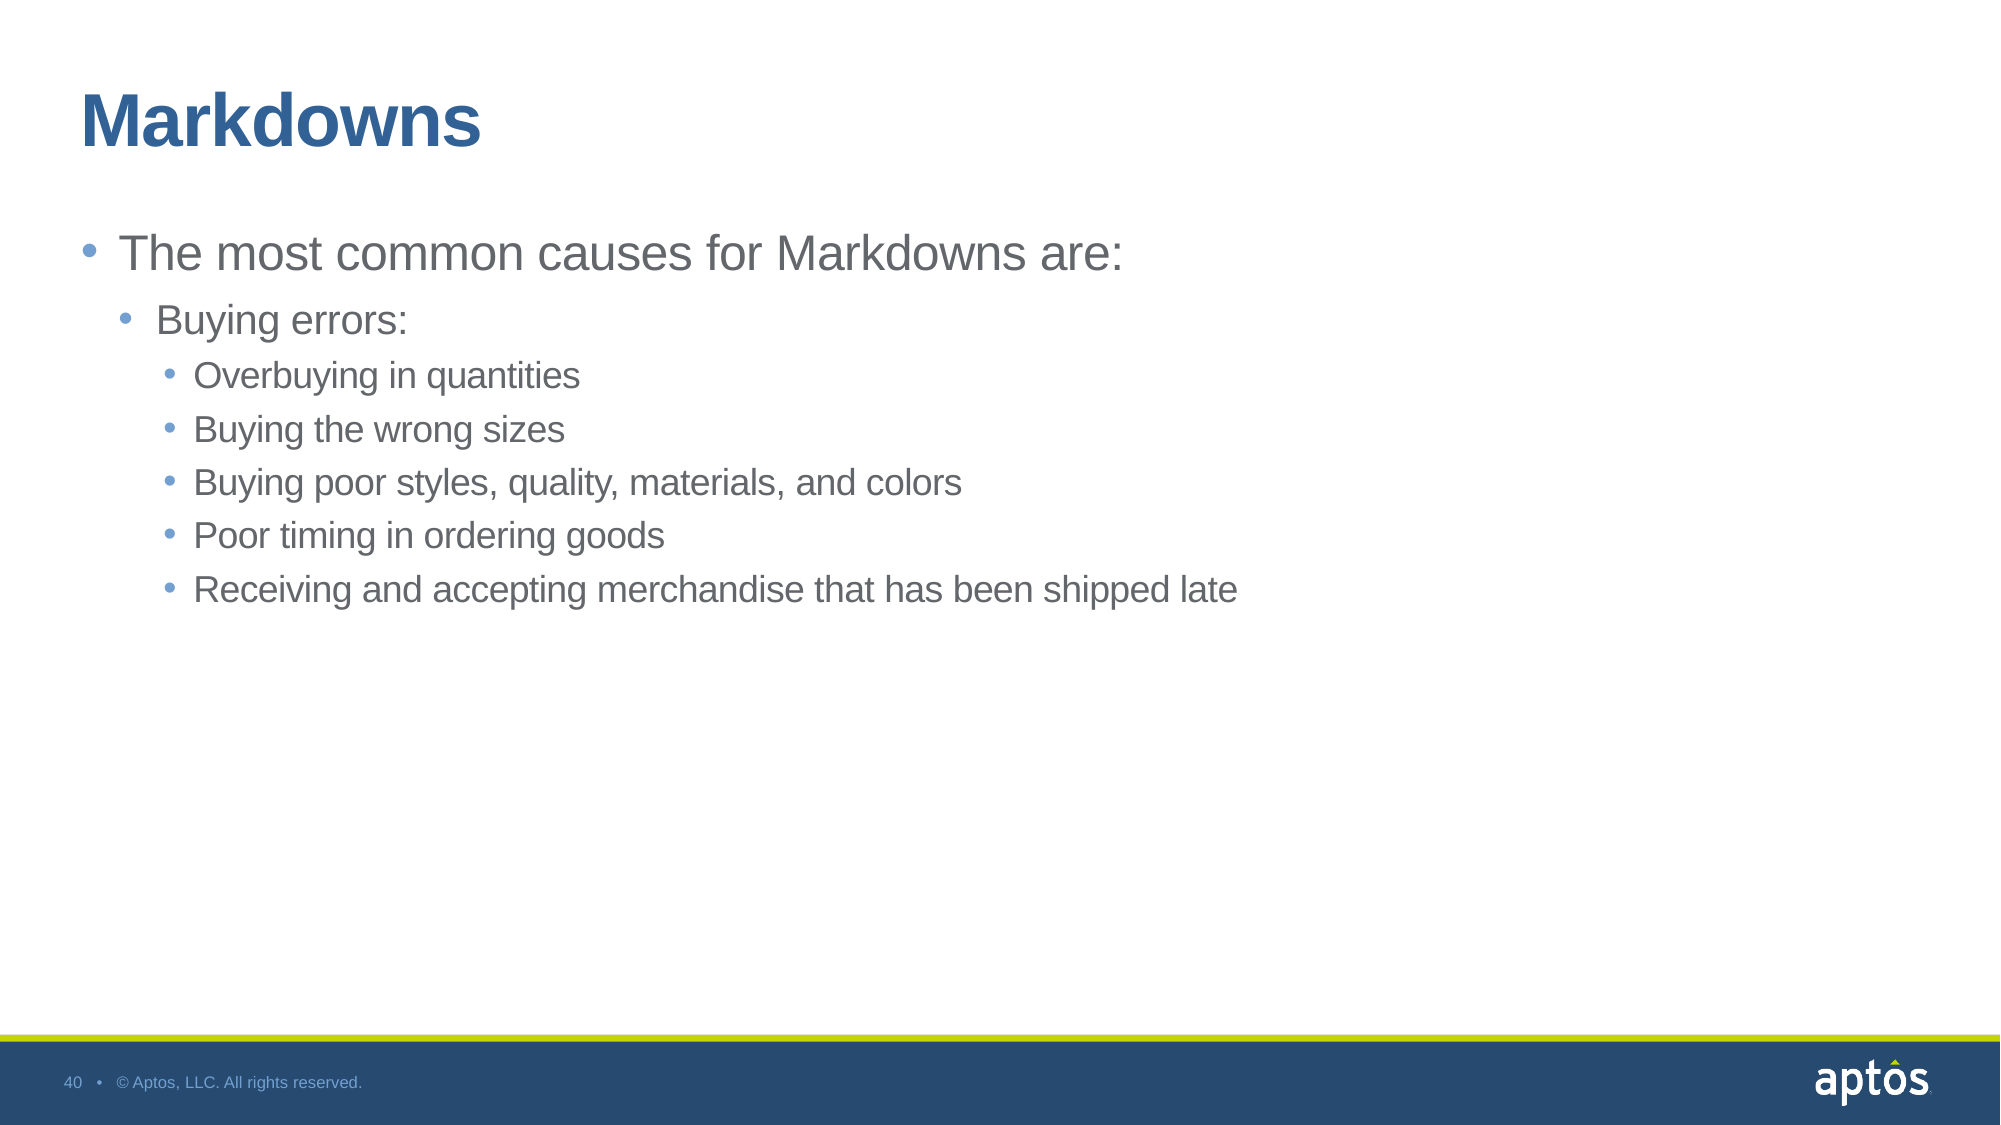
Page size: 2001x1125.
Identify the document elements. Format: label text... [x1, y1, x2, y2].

list The most common causes for Markdowns are: Buying errors: Overbuying in quantities Buying the wrong sizes Buying poor styles, quality, materials, and colors Poor timing in ordering goods Receiving and accepting merchandise that has been shipped late [62, 211, 1938, 1007]
title Markdowns [62, 56, 1938, 176]
